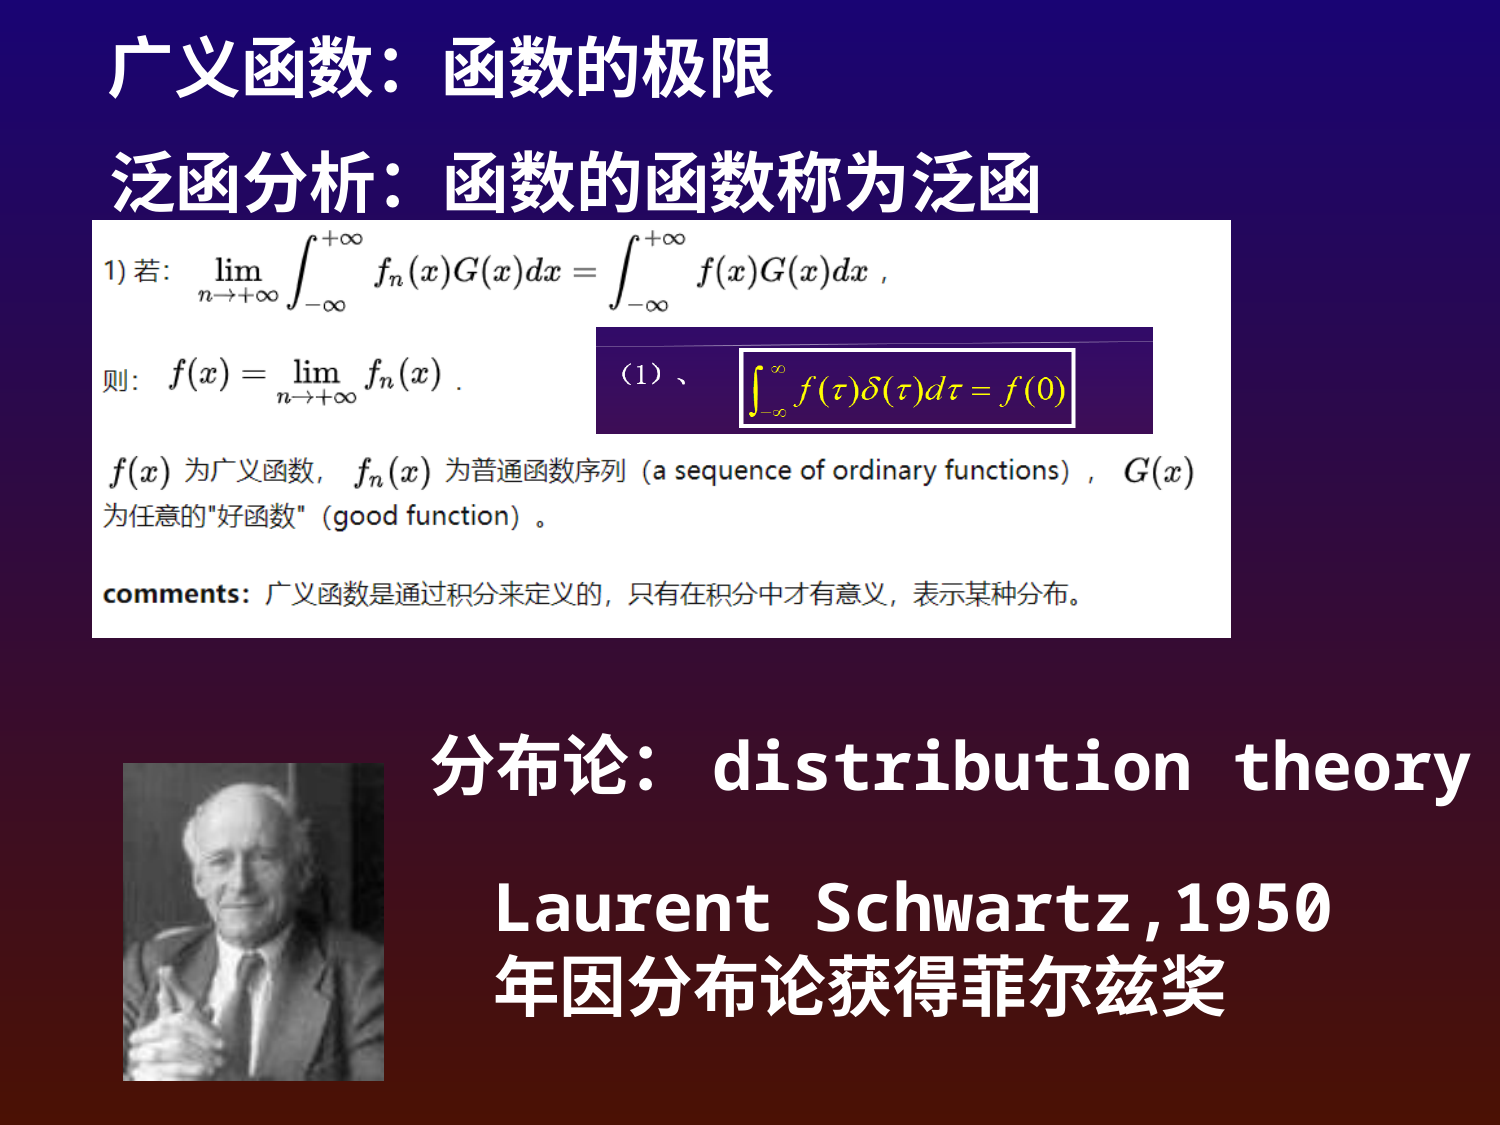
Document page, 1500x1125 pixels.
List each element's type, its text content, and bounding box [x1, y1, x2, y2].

text_box 分布论：distribution theory [414, 716, 1488, 811]
picture [92, 220, 1231, 638]
text_box 广义函数：函数的极限 [92, 18, 791, 114]
text_box 泛函分析：函数的函数称为泛函 [94, 133, 1059, 219]
text_box Laurent Schwartz,1950年因分布论获得菲尔兹奖 [478, 857, 1359, 1033]
picture [123, 763, 385, 1082]
